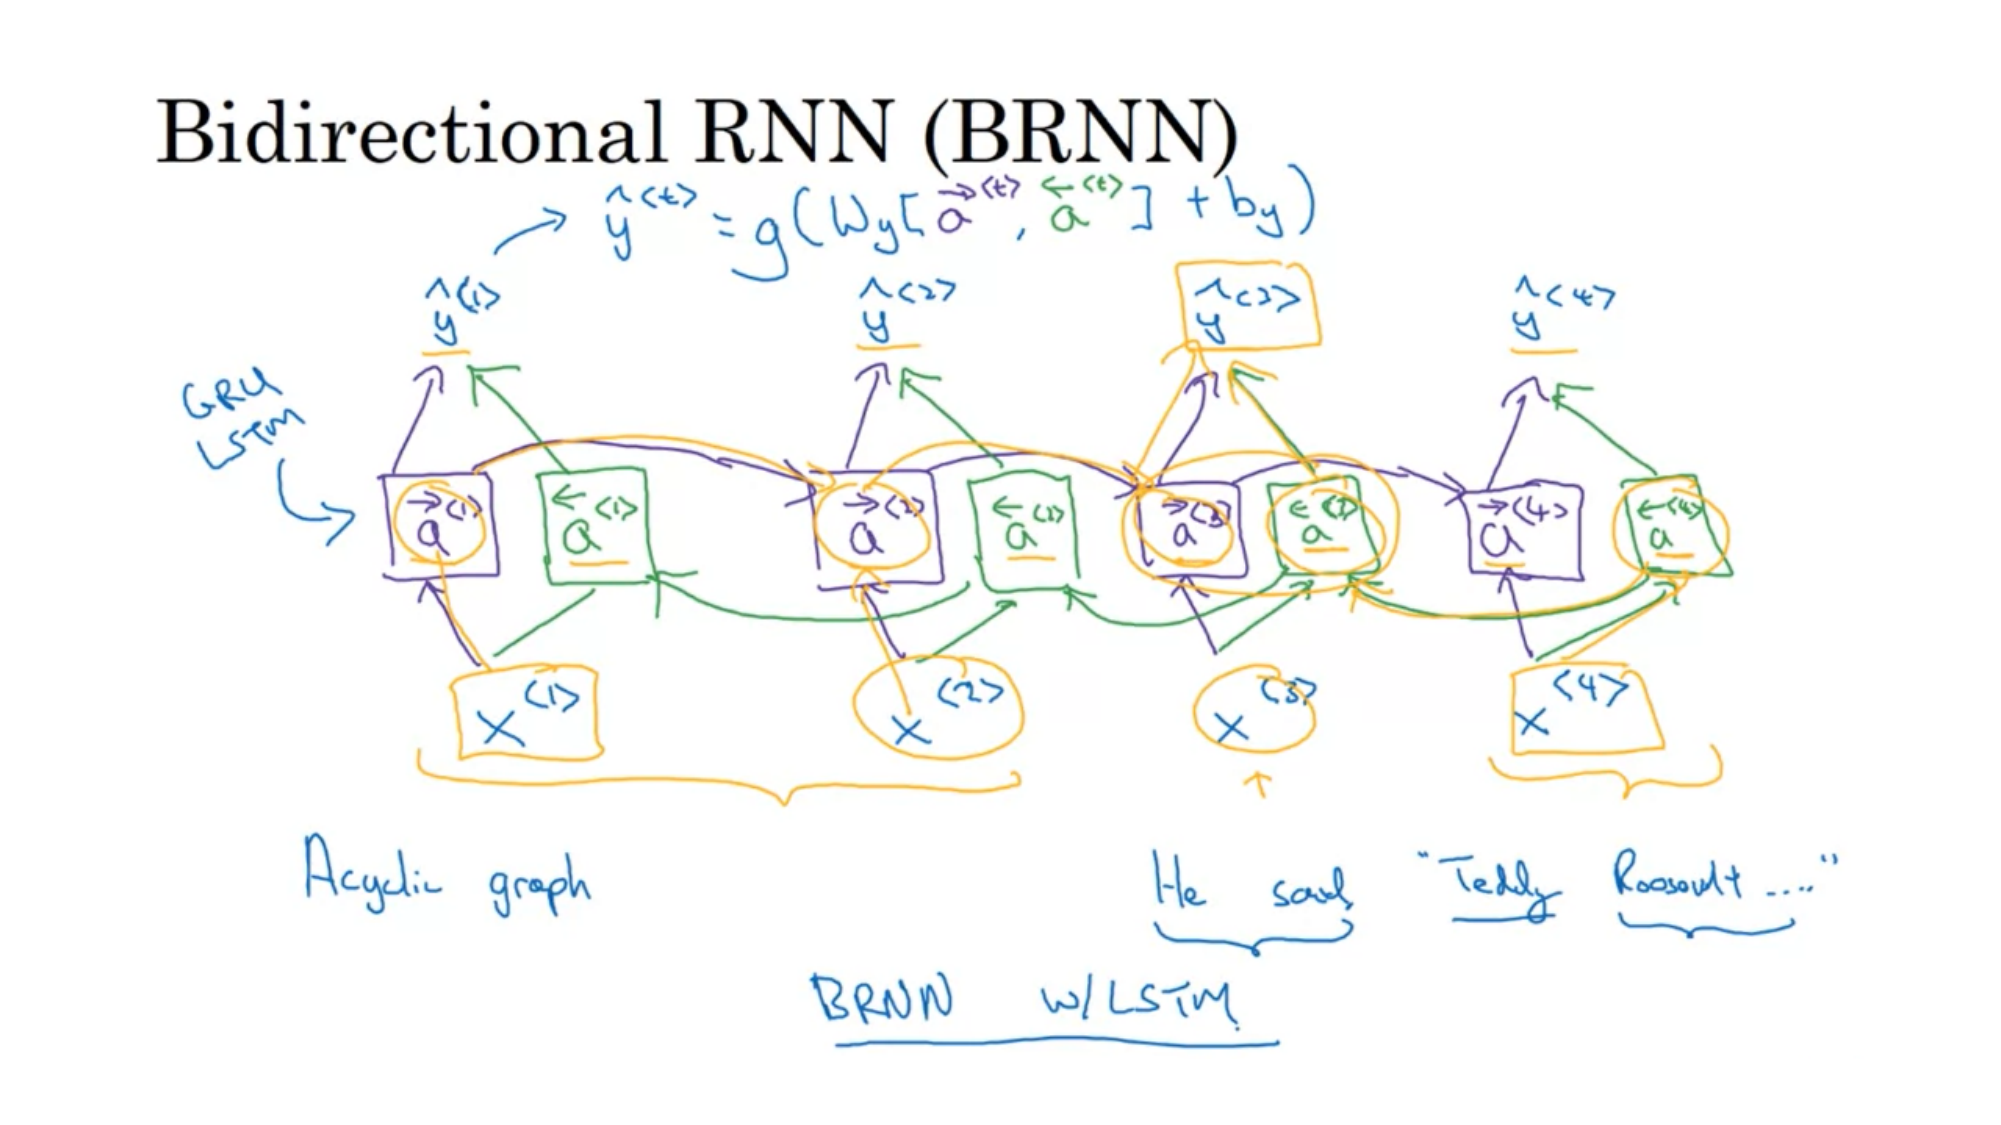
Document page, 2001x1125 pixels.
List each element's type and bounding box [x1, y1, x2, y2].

picture [135, 66, 1865, 1059]
